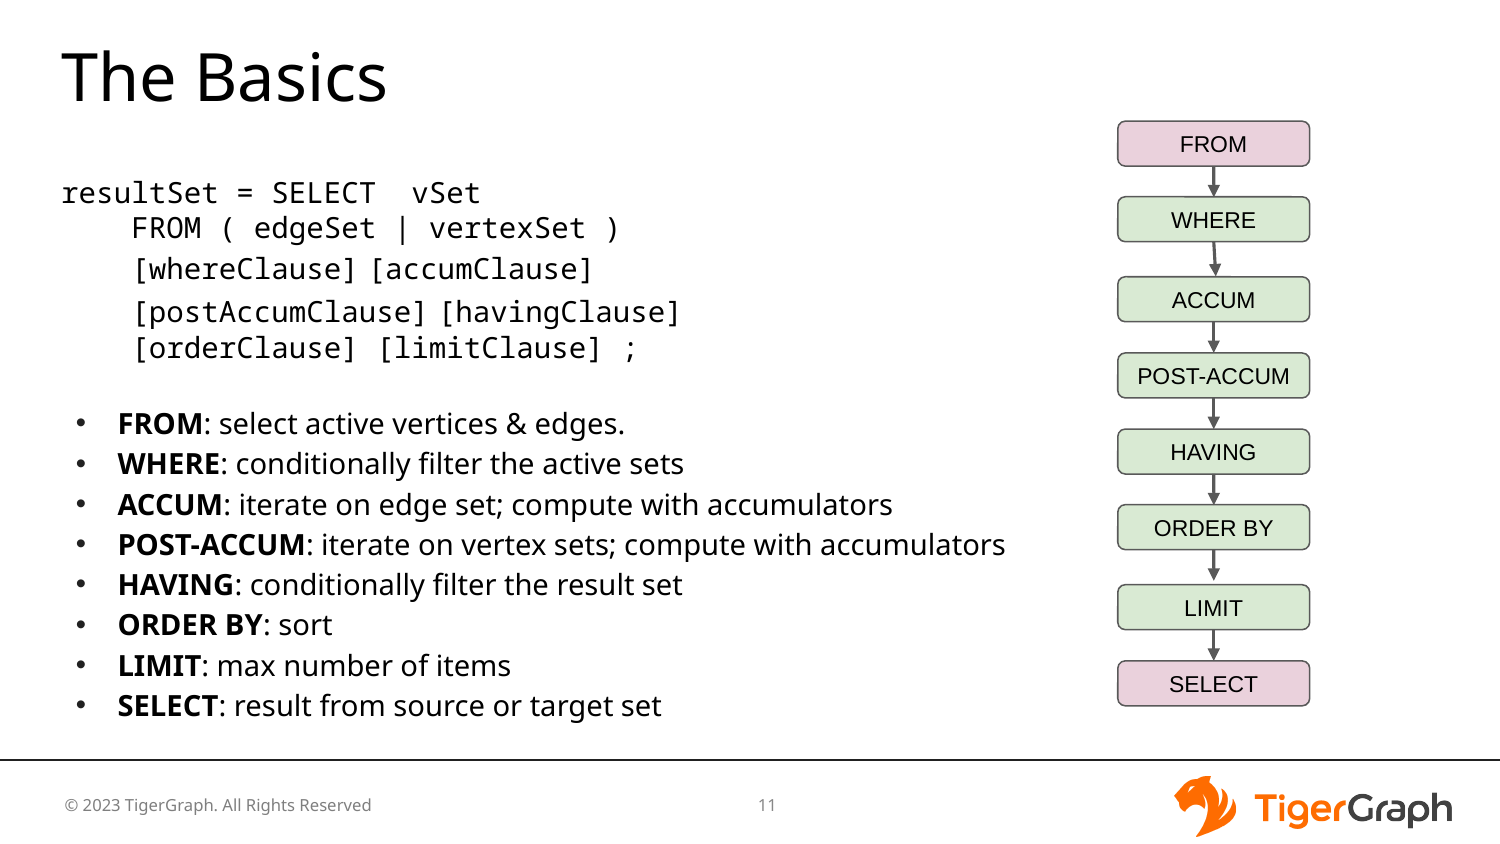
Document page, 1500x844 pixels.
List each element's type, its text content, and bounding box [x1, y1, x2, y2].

picture [1174, 776, 1452, 837]
slide_number ‹#› [734, 783, 801, 829]
text_box HAVING [1117, 429, 1310, 475]
text_box ACCUM [1117, 276, 1310, 322]
title The Basics [50, 14, 1425, 146]
text_box ORDER BY [1117, 504, 1310, 550]
text_box LIMIT [1117, 584, 1310, 630]
text_box WHERE [1117, 196, 1310, 242]
text_box POST-ACCUM [1117, 352, 1310, 398]
list resultSet = SELECT vSet FROM ( edgeSet | vertexSet ) [whereClause] [accumClause] [postAccumClause] [havingClause] [orderClause] [limitClause] ; FROM: select active vertices & edges. WHERE: conditionally filter the active sets ACCUM: iterate on edge set; compute with accumulators POST-ACCUM: iterate on vertex sets; compute with accumulators HAVING: conditionally filter the result set ORDER BY: sort LIMIT: max number of items SELECT: result from source or target set [50, 168, 1425, 745]
text_box FROM [1117, 121, 1310, 167]
text_box SELECT [1117, 660, 1310, 706]
